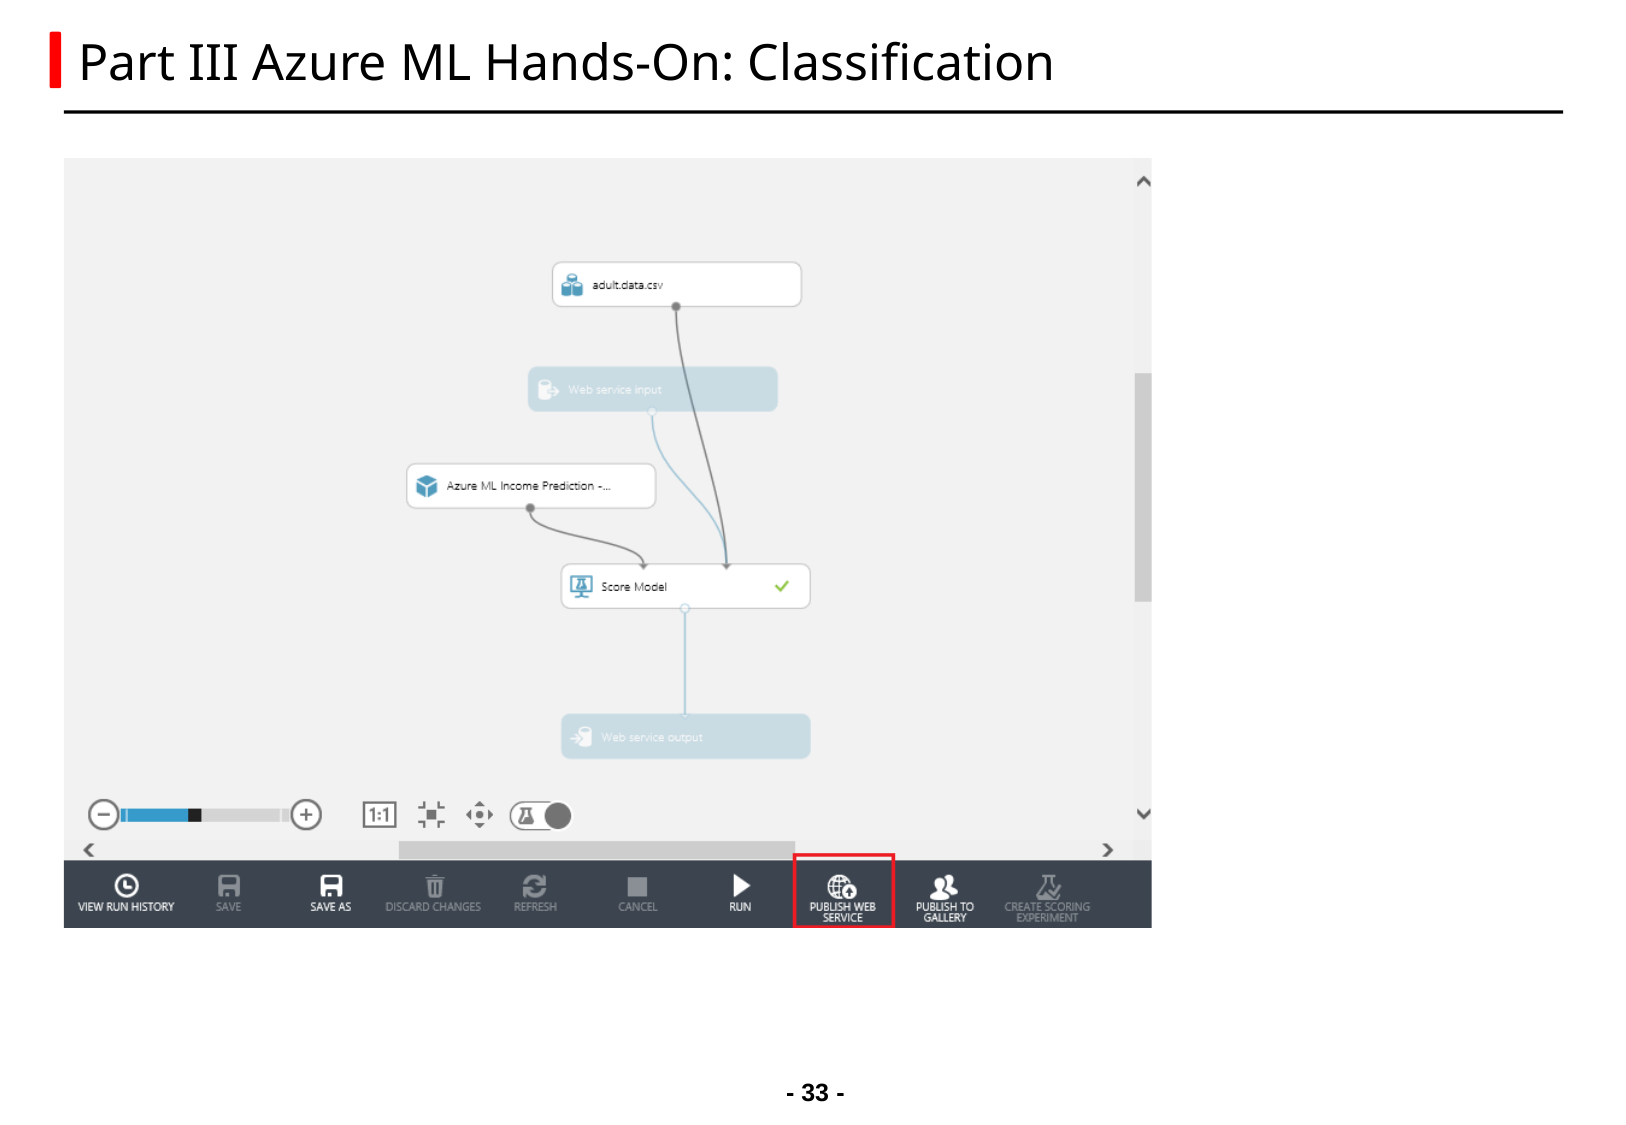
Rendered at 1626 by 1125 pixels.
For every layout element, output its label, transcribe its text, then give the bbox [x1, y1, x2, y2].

picture [63, 158, 1152, 928]
title Part III Azure ML Hands-On: Classification [63, 12, 1310, 98]
slide_number - 32 - [577, 1078, 1054, 1105]
